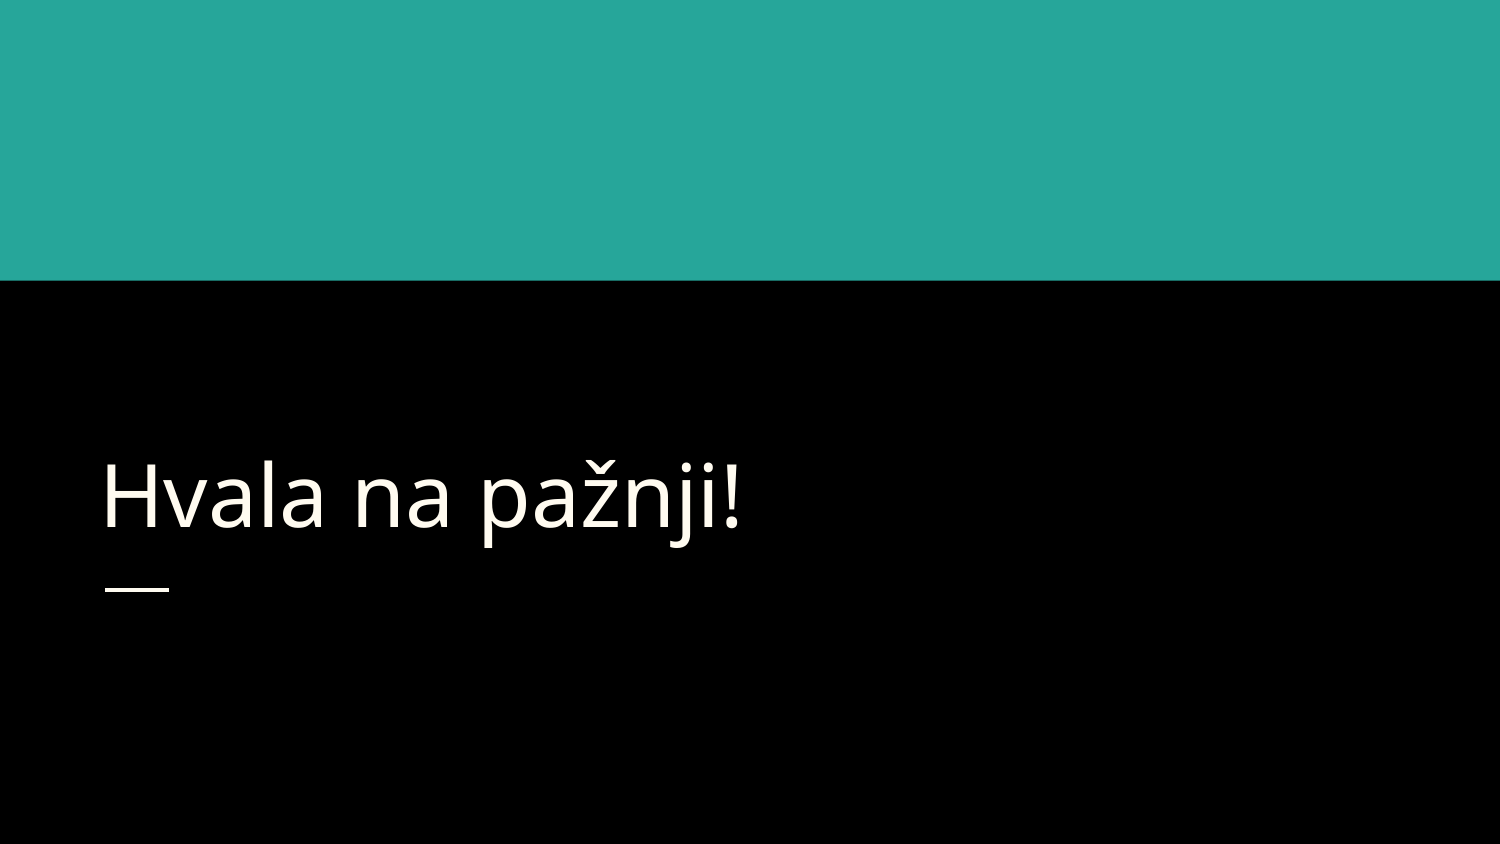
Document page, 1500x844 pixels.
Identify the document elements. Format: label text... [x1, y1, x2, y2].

title Hvala na pažnji! [84, 310, 1416, 561]
